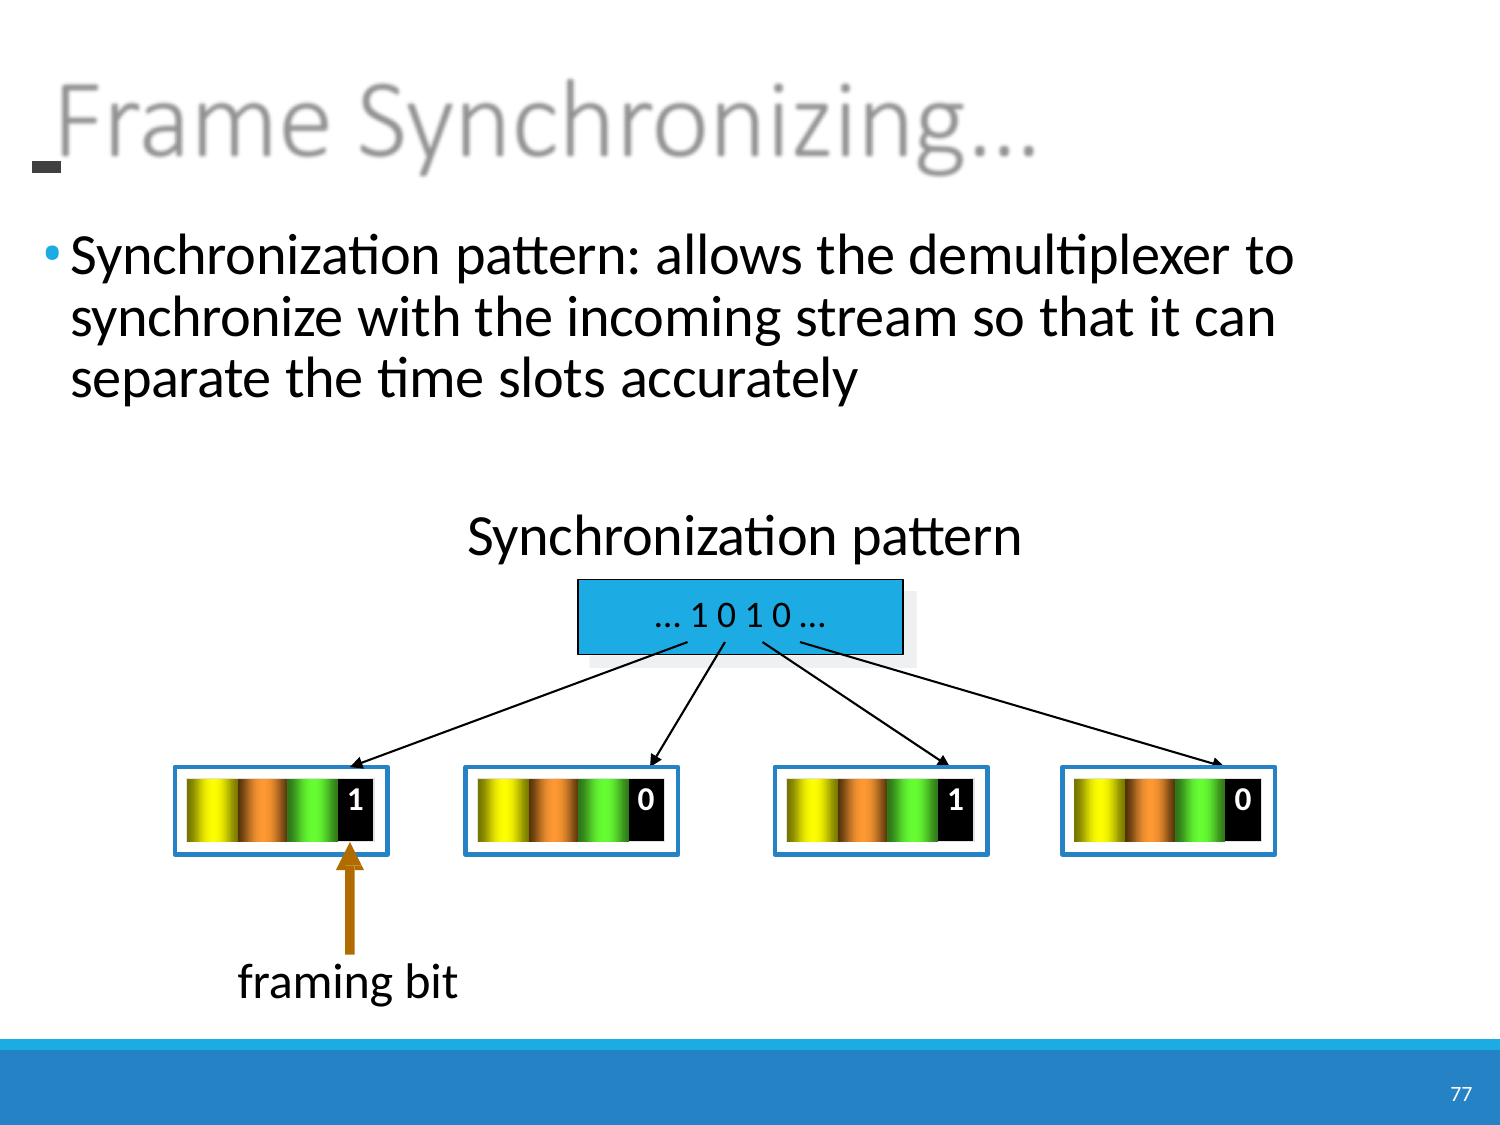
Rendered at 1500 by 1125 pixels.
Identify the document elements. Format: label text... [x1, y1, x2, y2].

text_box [1059, 764, 1278, 858]
title [24, 39, 1476, 230]
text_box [477, 779, 629, 843]
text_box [787, 779, 938, 843]
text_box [172, 764, 330, 858]
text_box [772, 764, 991, 858]
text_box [1074, 779, 1226, 843]
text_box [576, 578, 917, 639]
text_box Synchronization pattern: allows the demultiplexer to synchronize with the incoming stream so that it can separate the time slots accurately Synchronization pattern [39, 215, 1313, 567]
picture [0, 10, 1115, 190]
text_box framing bit [235, 946, 462, 1009]
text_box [335, 640, 1226, 955]
slide_number 77 [1444, 1083, 1479, 1125]
